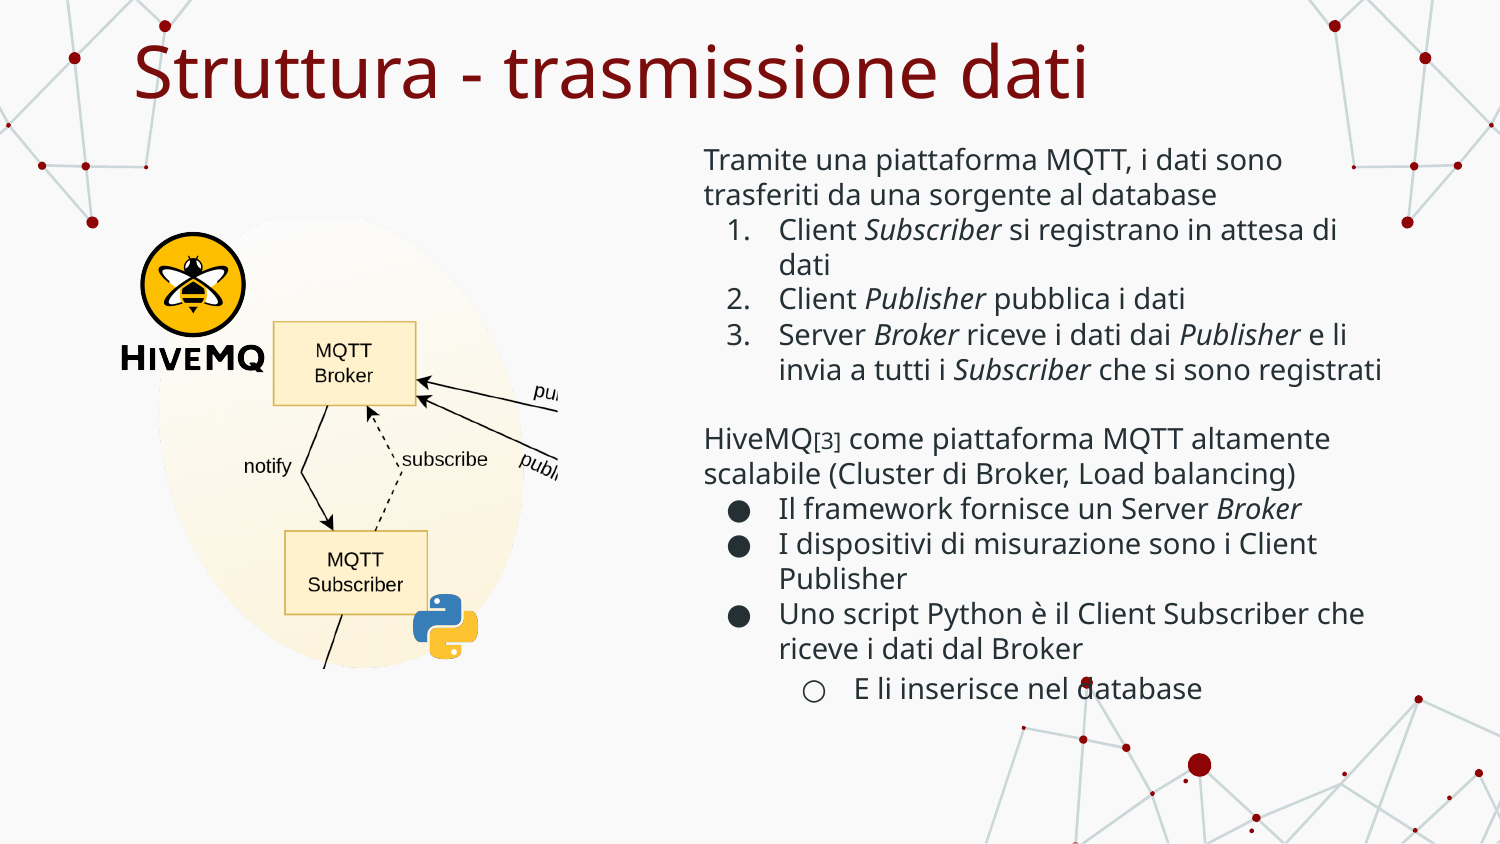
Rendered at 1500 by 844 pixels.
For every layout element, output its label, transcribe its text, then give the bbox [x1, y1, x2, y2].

title Struttura - trasmissione dati [118, 10, 1382, 105]
list Tramite una piattaforma MQTT, i dati sono trasferiti da una sorgente al database Client Subscriber si registrano in attesa di dati Client Publisher pubblica i dati Server Broker riceve i dati dai Publisher e li invia a tutti i Subscriber che si sono registrati HiveMQ[3] come piattaforma MQTT altamente scalabile (Cluster di Broker, Load balancing) Il framework fornisce un Server Broker I dispositivi di misurazione sono i Client Publisher Uno script Python è il Client Subscriber che riceve i dati dal Broker E li inserisce nel database [688, 126, 1400, 799]
picture [117, 220, 558, 669]
